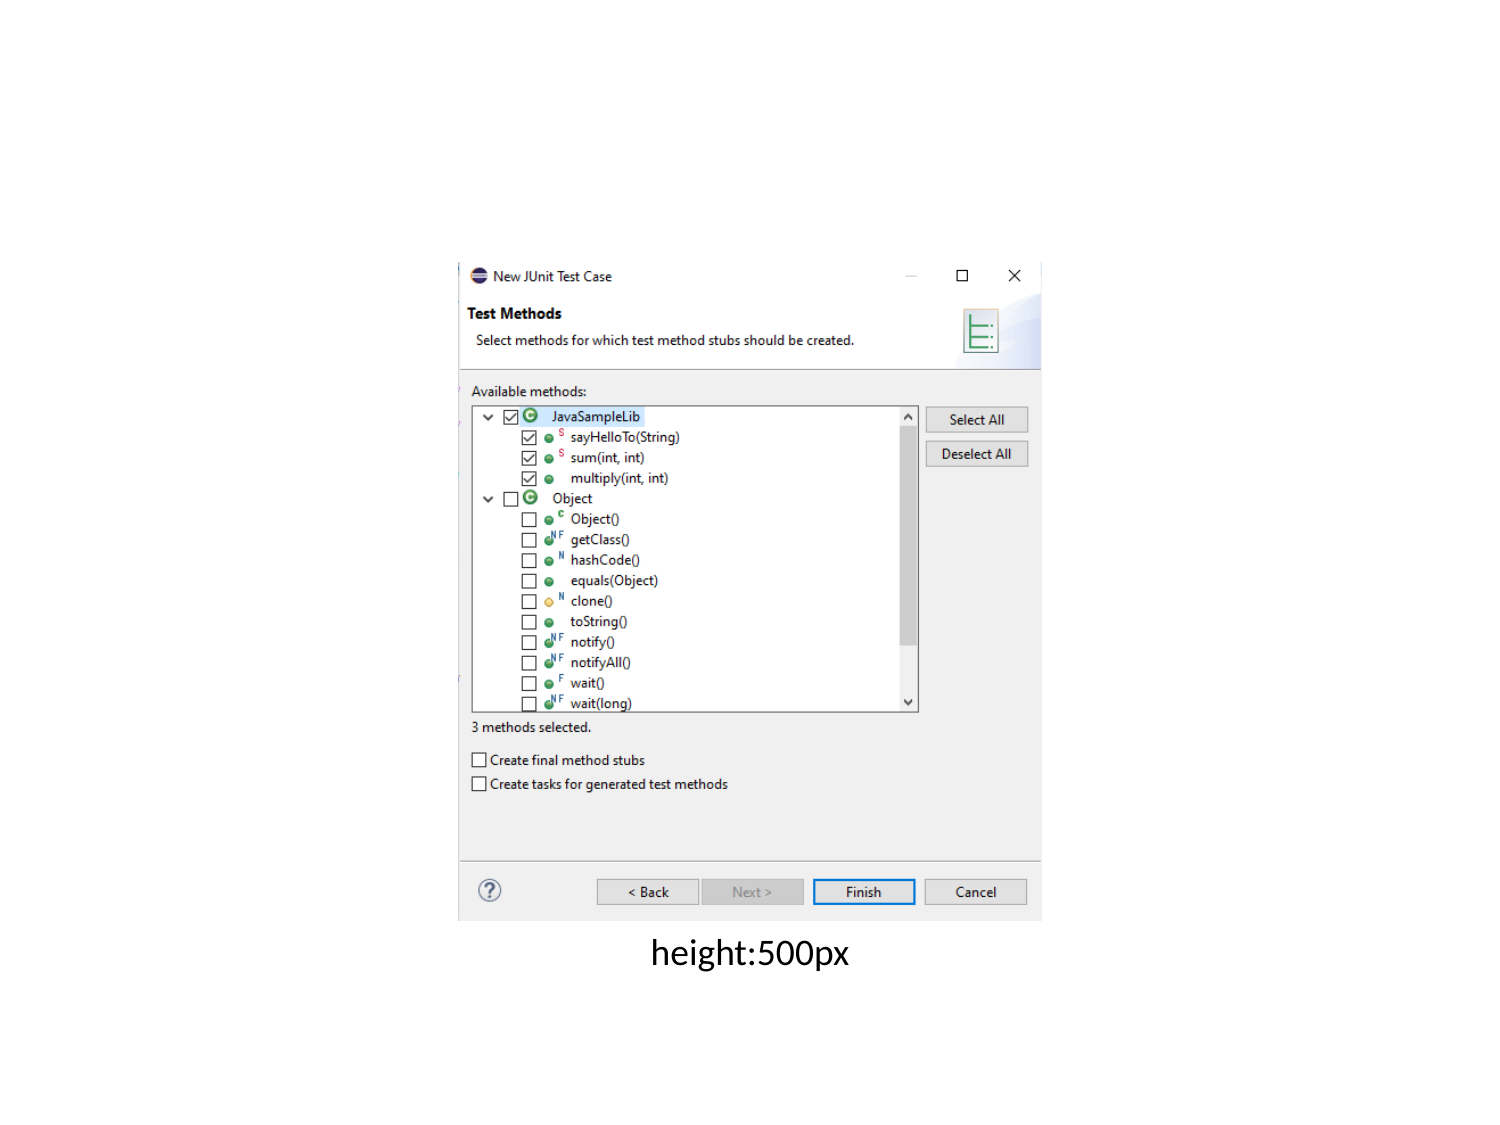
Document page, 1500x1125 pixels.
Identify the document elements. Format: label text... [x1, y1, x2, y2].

picture [458, 262, 1042, 921]
text_box height:500px [74, 920, 1425, 1005]
